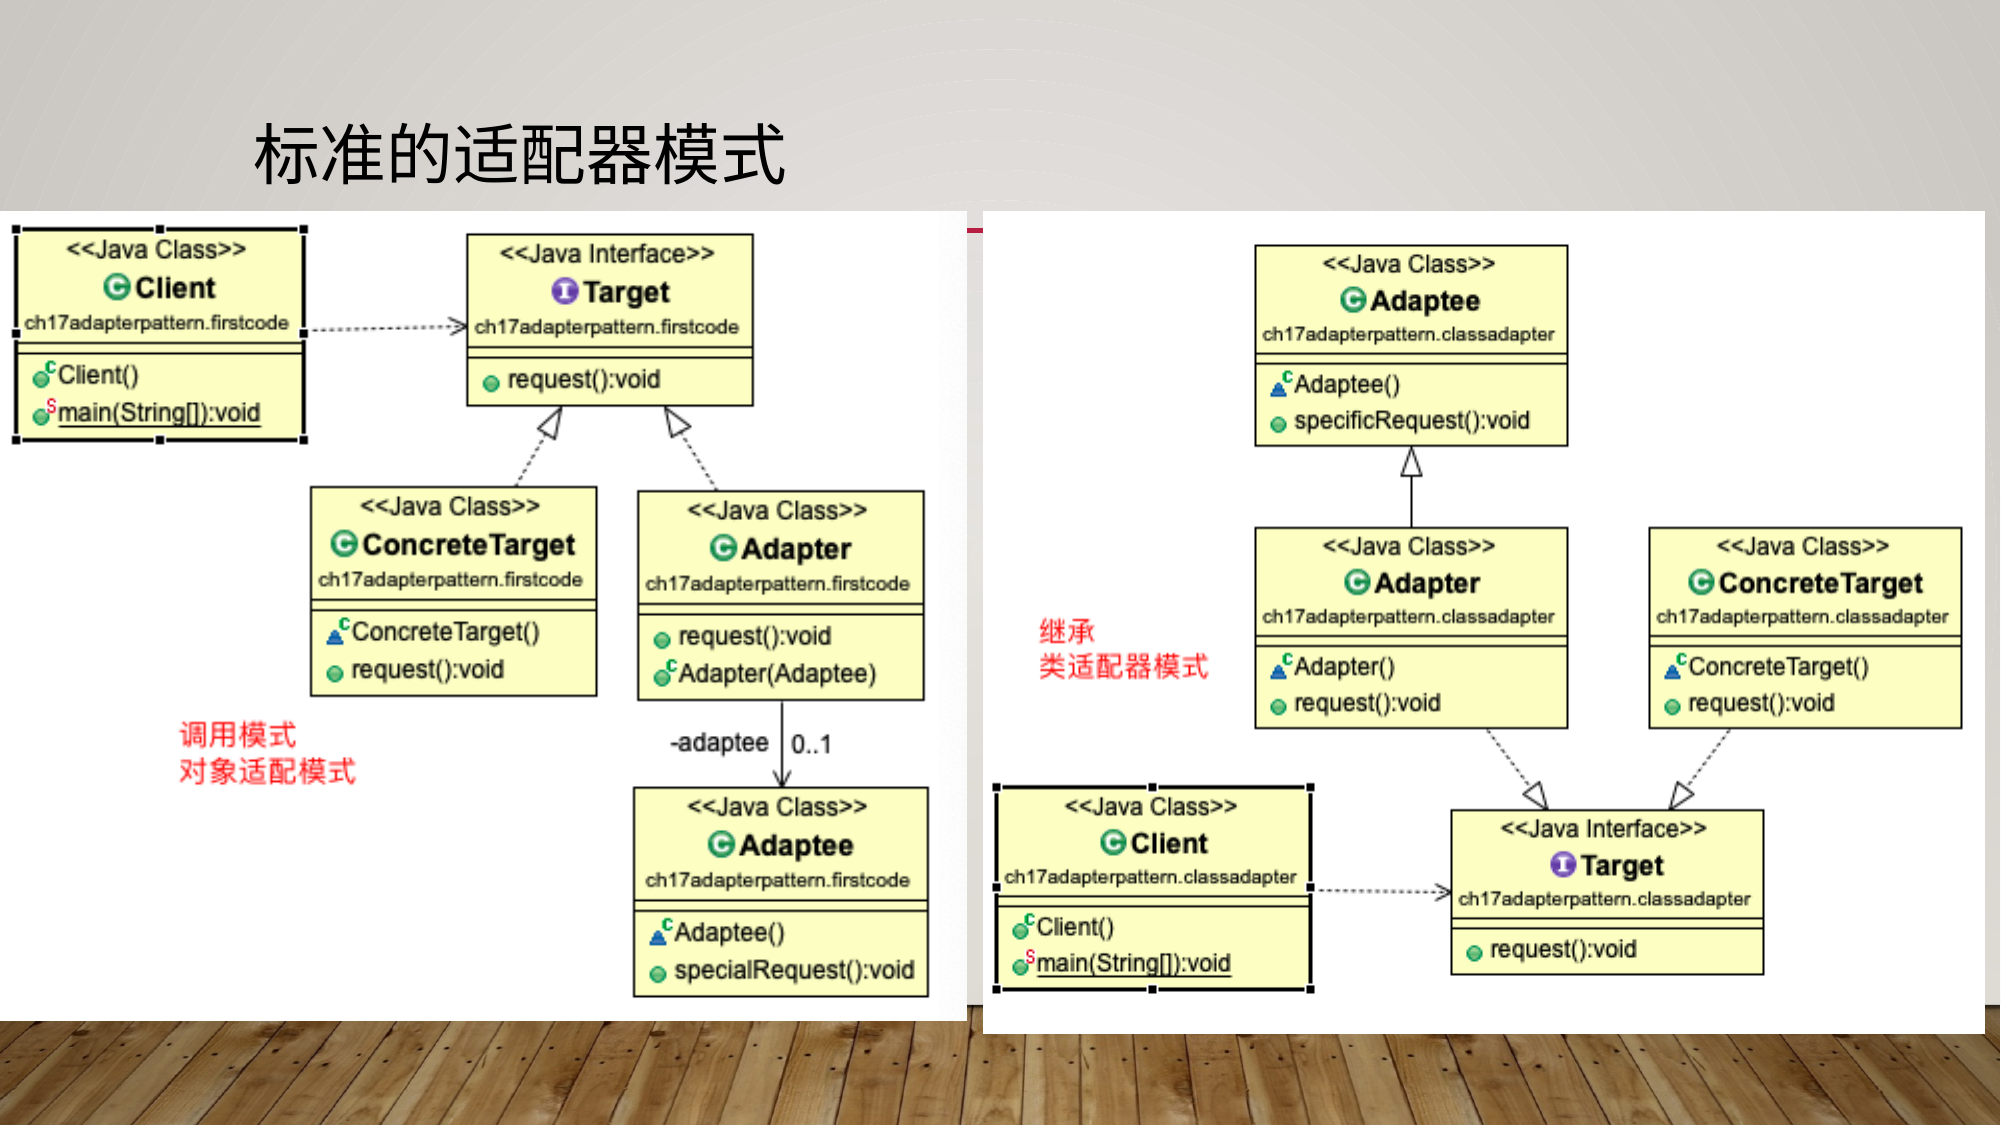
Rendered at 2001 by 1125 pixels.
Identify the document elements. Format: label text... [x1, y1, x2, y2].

picture [0, 211, 2000, 1125]
title 标准的适配器模式 [238, 114, 1814, 231]
